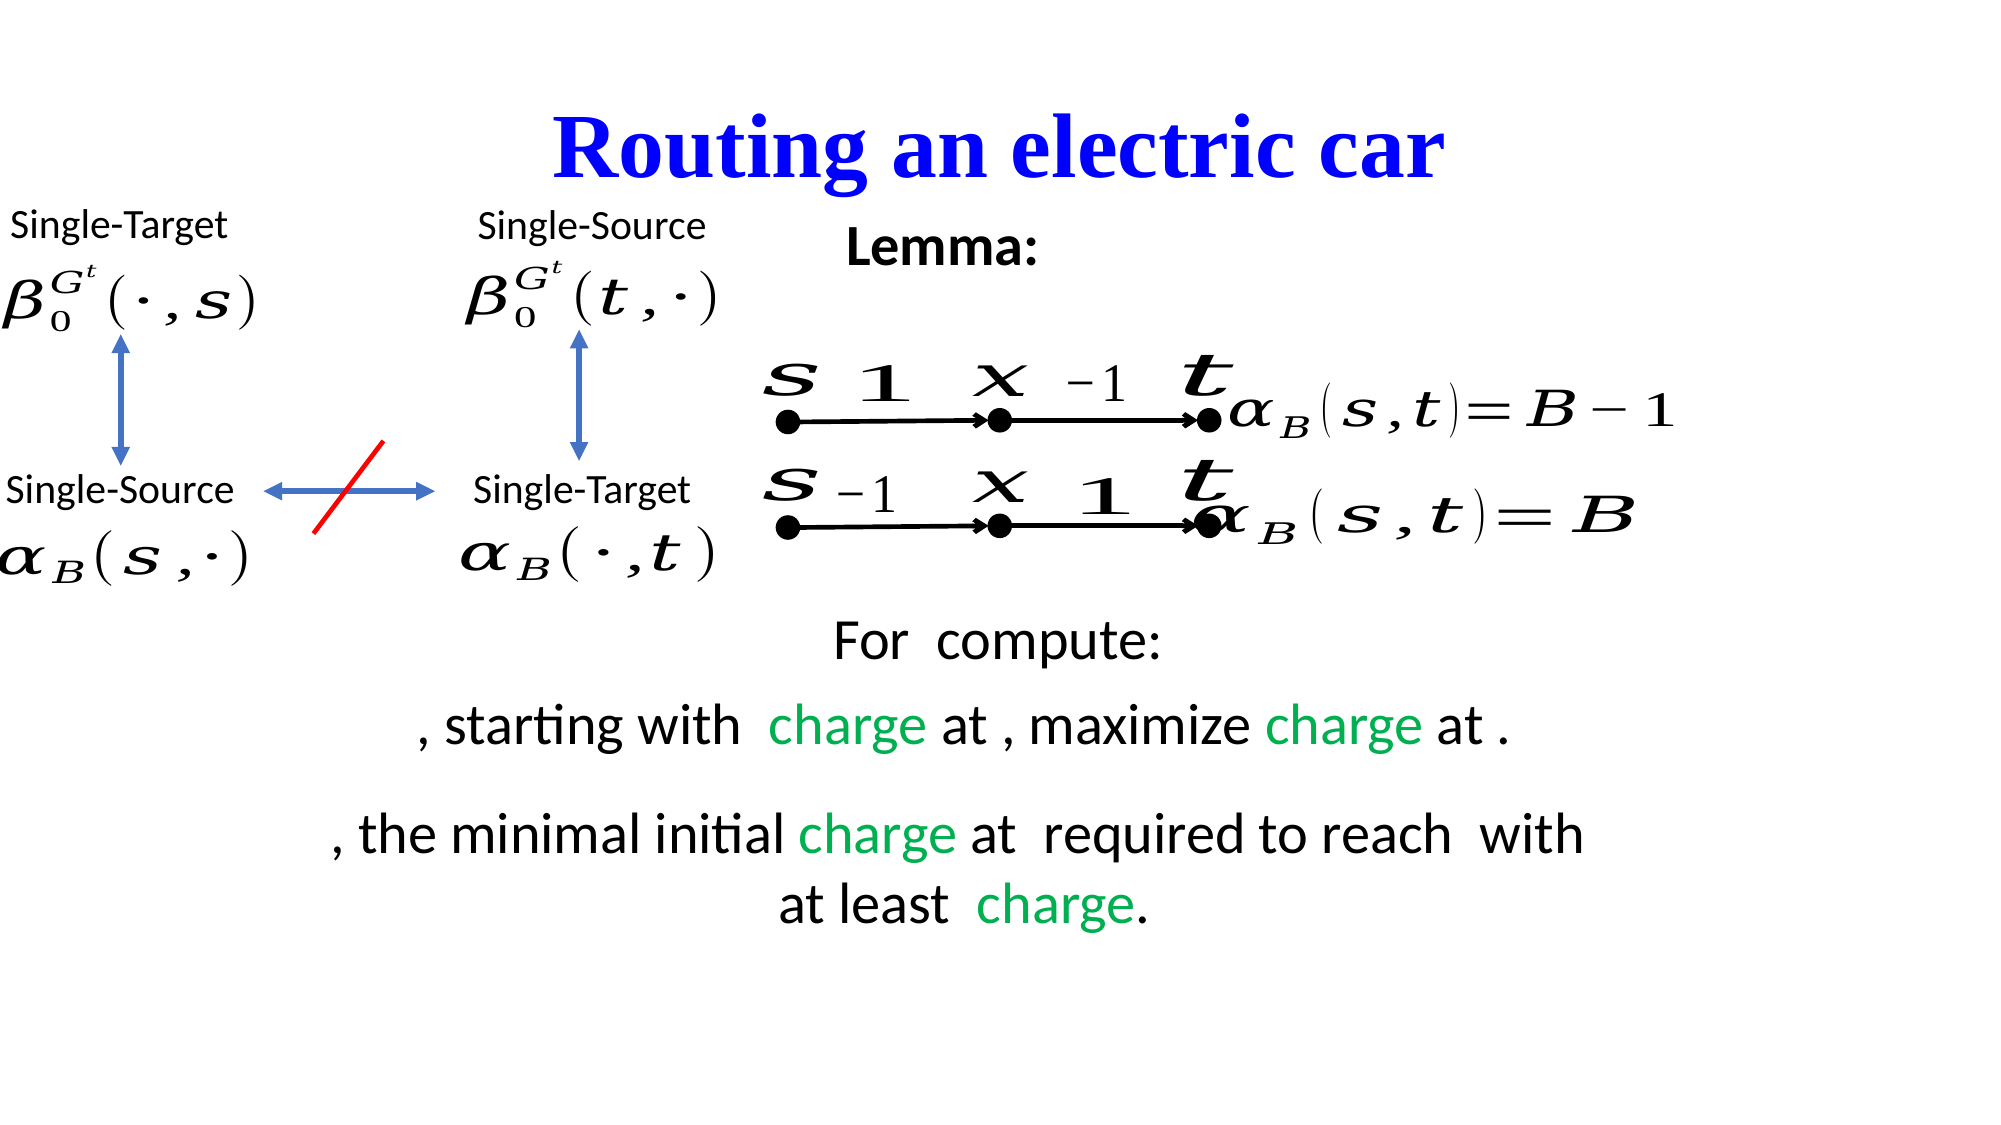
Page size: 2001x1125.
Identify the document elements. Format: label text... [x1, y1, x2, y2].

title Routing an electric car [137, 39, 1863, 257]
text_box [0, 466, 719, 592]
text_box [0, 189, 723, 466]
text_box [754, 343, 1243, 539]
